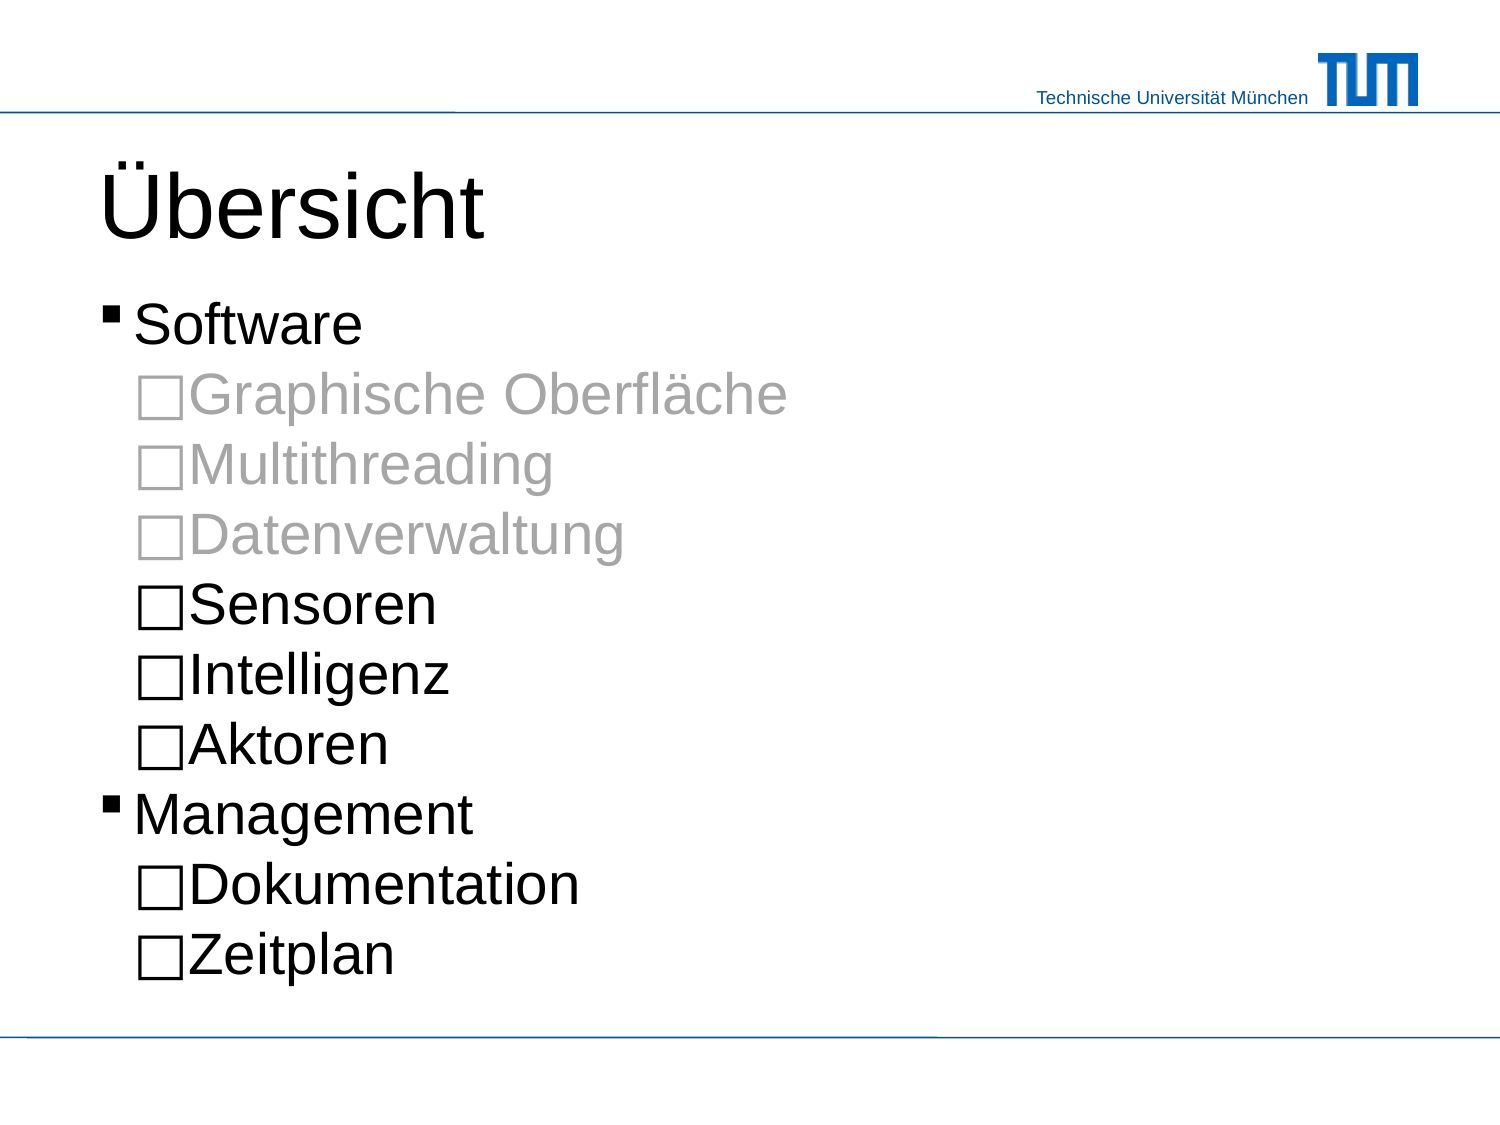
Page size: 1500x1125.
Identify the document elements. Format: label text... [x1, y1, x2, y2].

text_box Übersicht [83, 139, 1417, 238]
picture [1318, 53, 1418, 106]
text_box Software Graphische Oberfläche Multithreading Datenverwaltung Sensoren Intelligenz Aktoren Management Dokumentation Zeitplan [83, 279, 1417, 1013]
